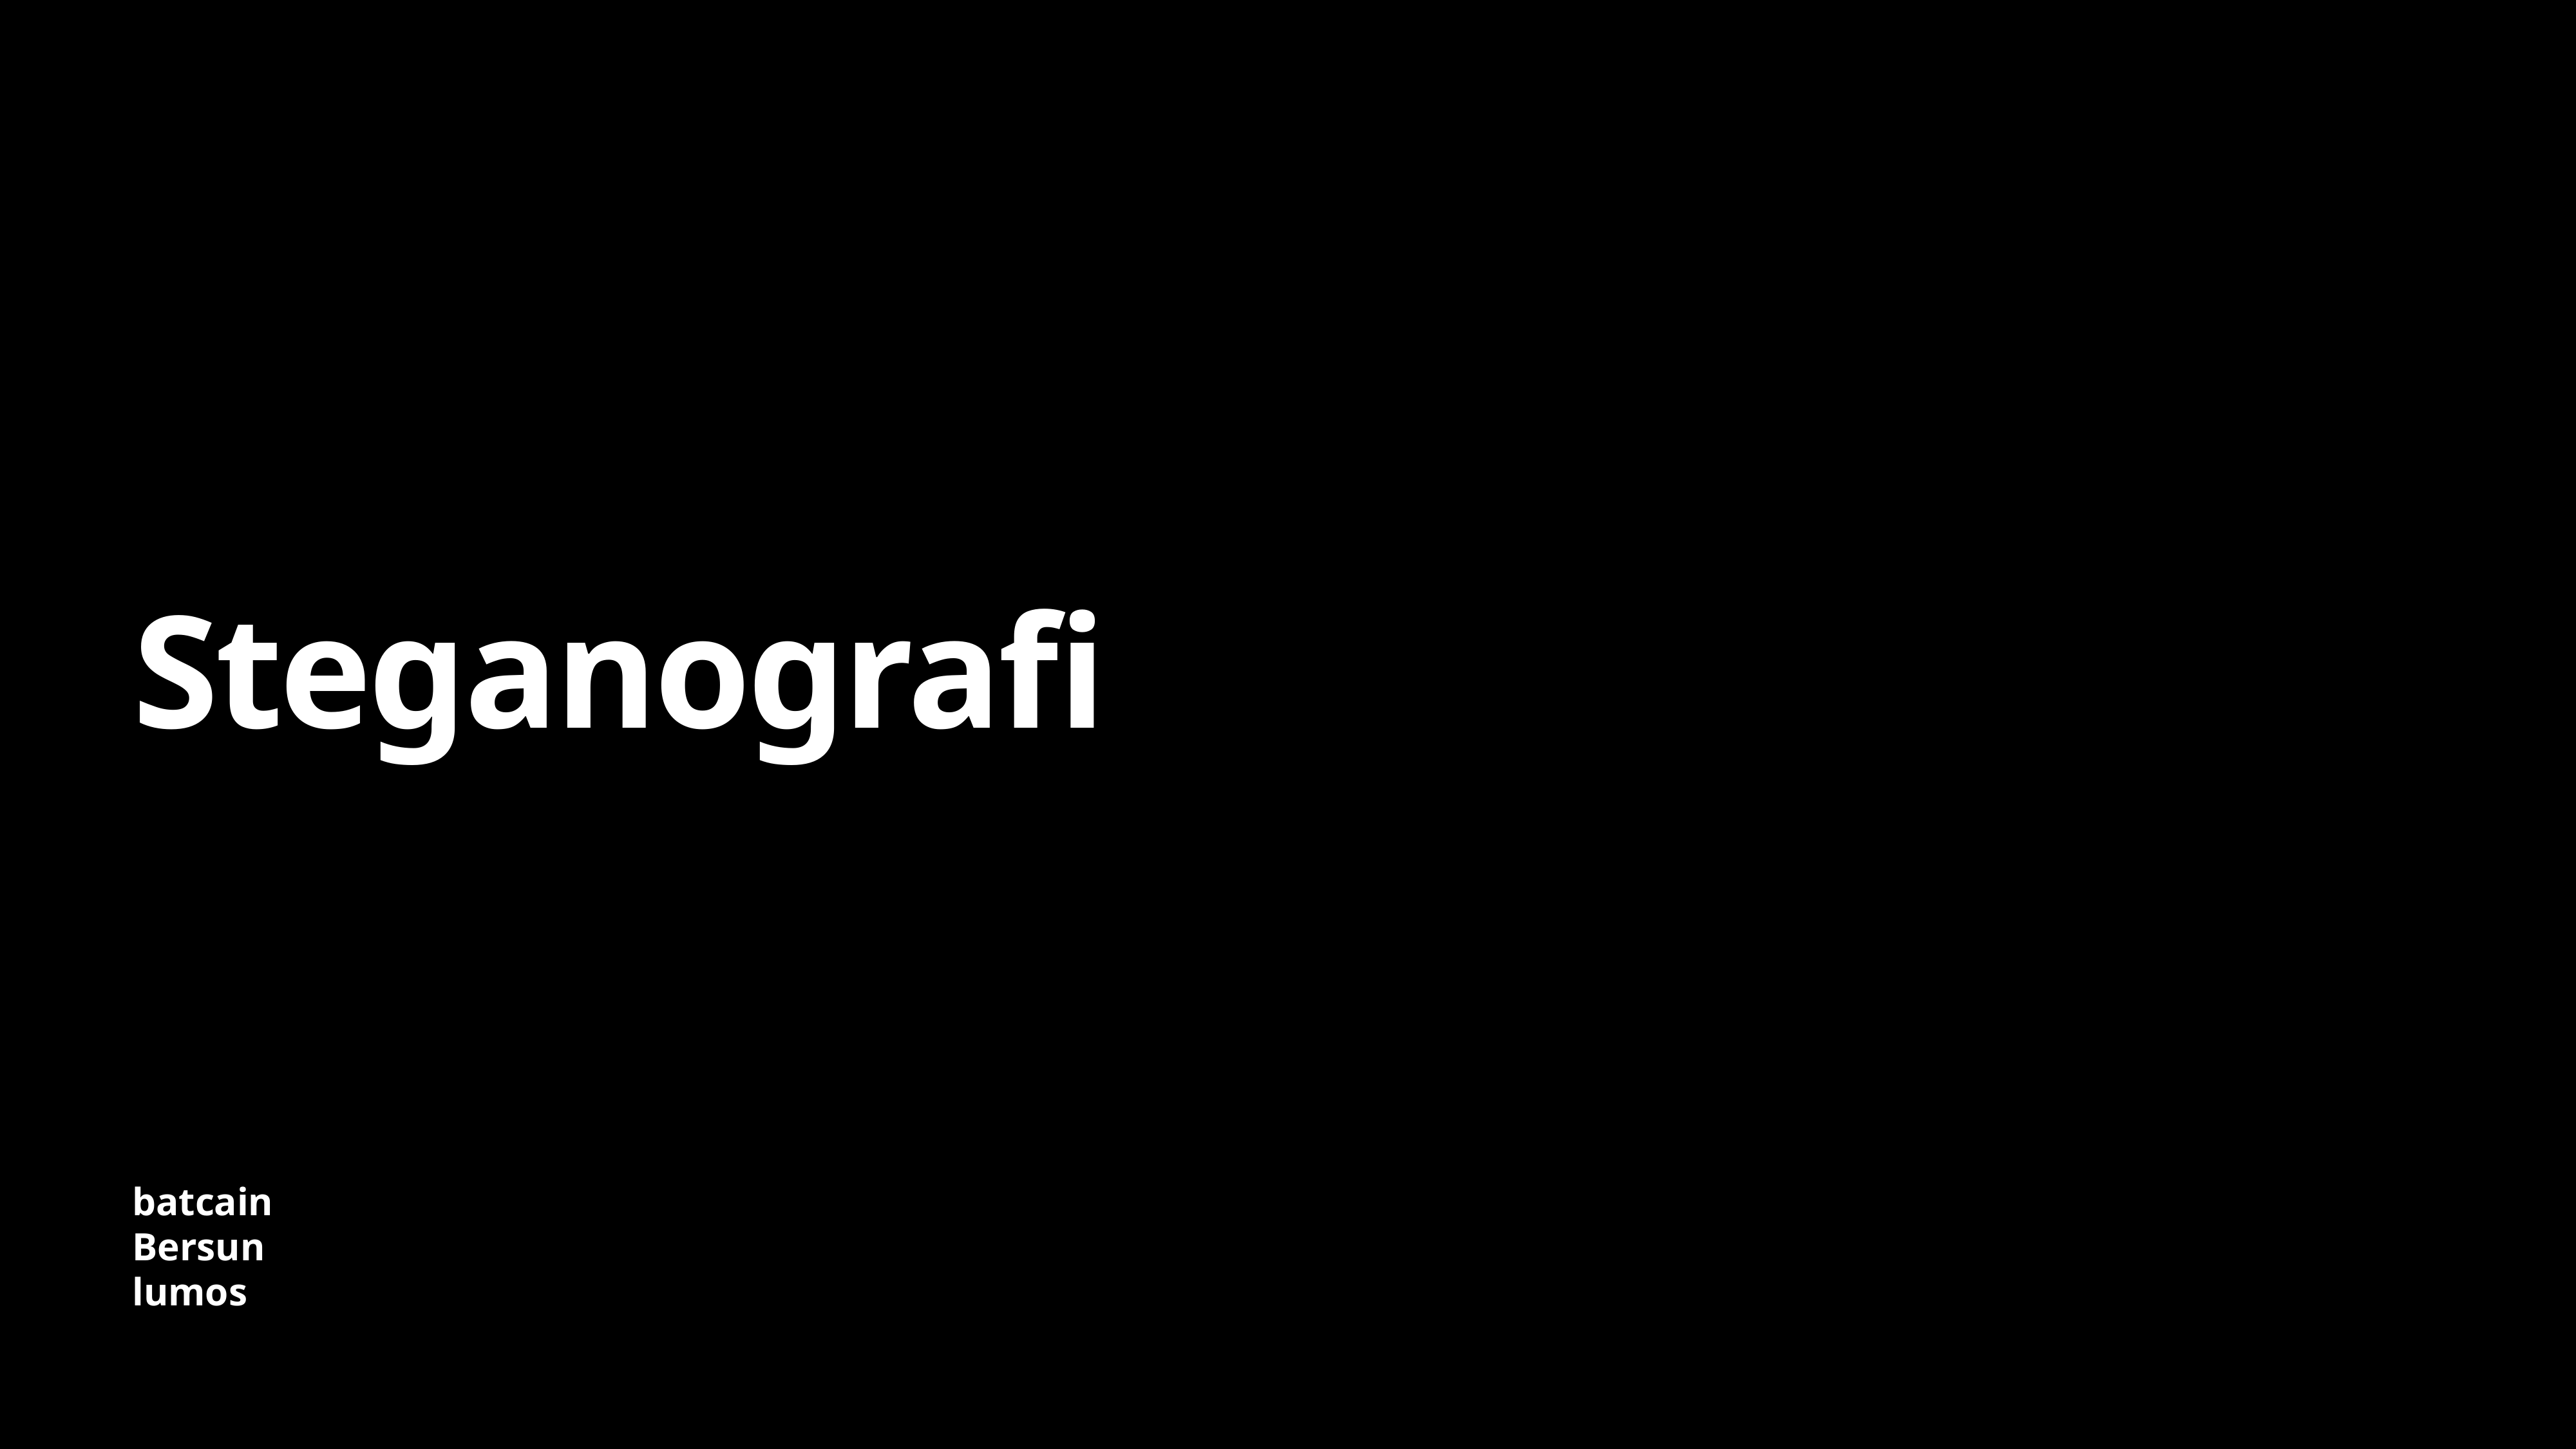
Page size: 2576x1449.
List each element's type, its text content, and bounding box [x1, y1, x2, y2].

list batcain Bersun lumos [127, 1170, 2449, 1319]
title Steganografi [127, 271, 2449, 764]
